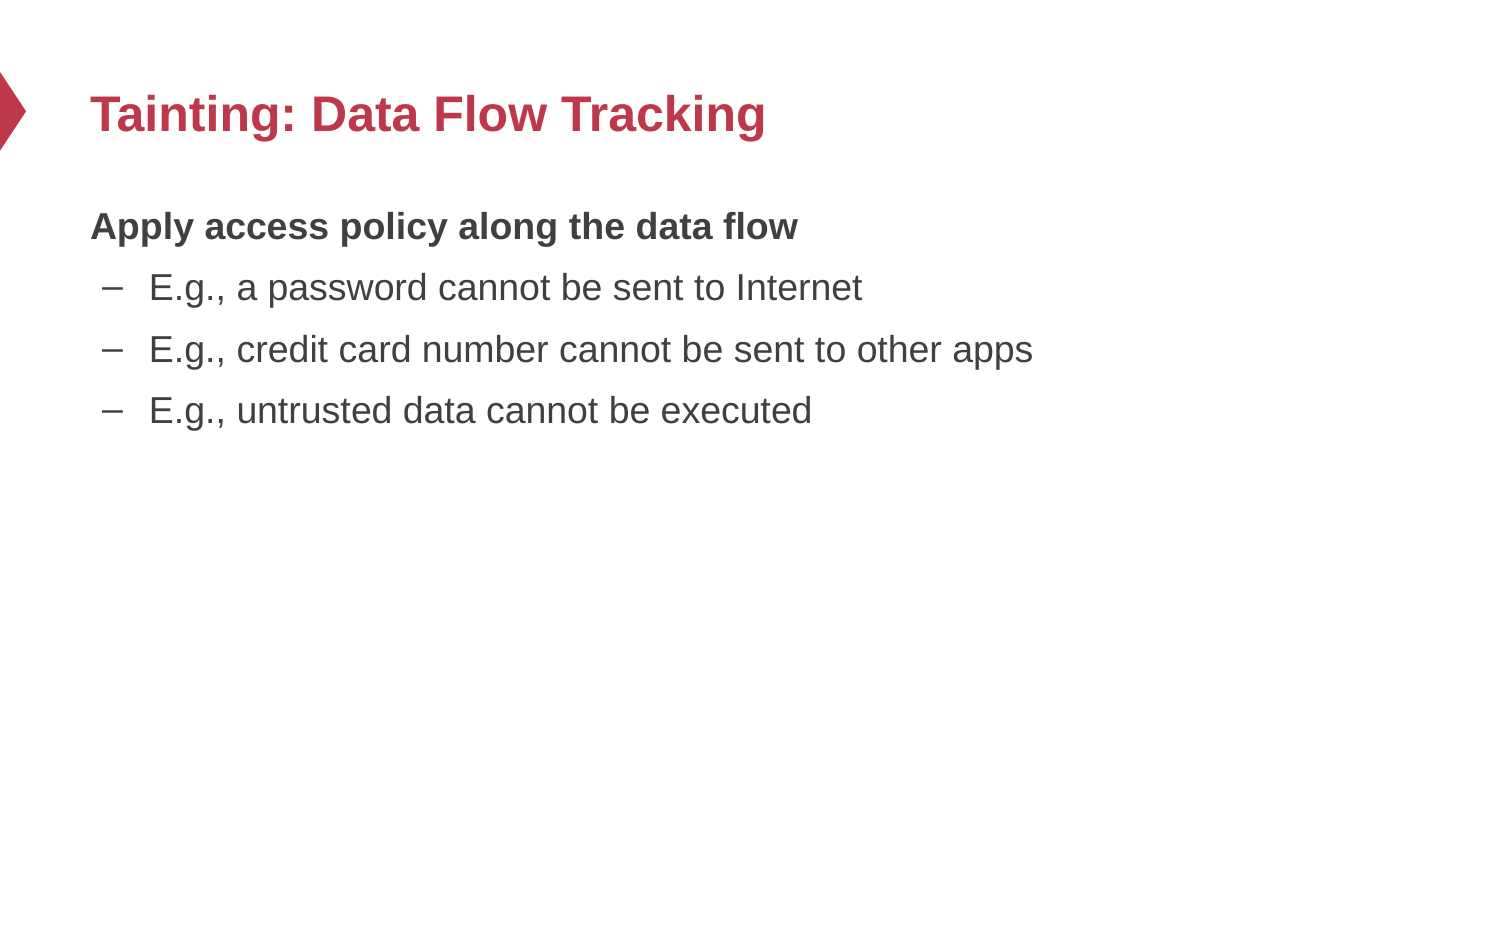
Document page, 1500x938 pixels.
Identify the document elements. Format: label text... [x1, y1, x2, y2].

title Tainting: Data Flow Tracking [75, 37, 1425, 185]
list Apply access policy along the data flow E.g., a password cannot be sent to Internet E.g., credit card number cannot be sent to other apps E.g., untrusted data cannot be executed [75, 185, 1425, 804]
